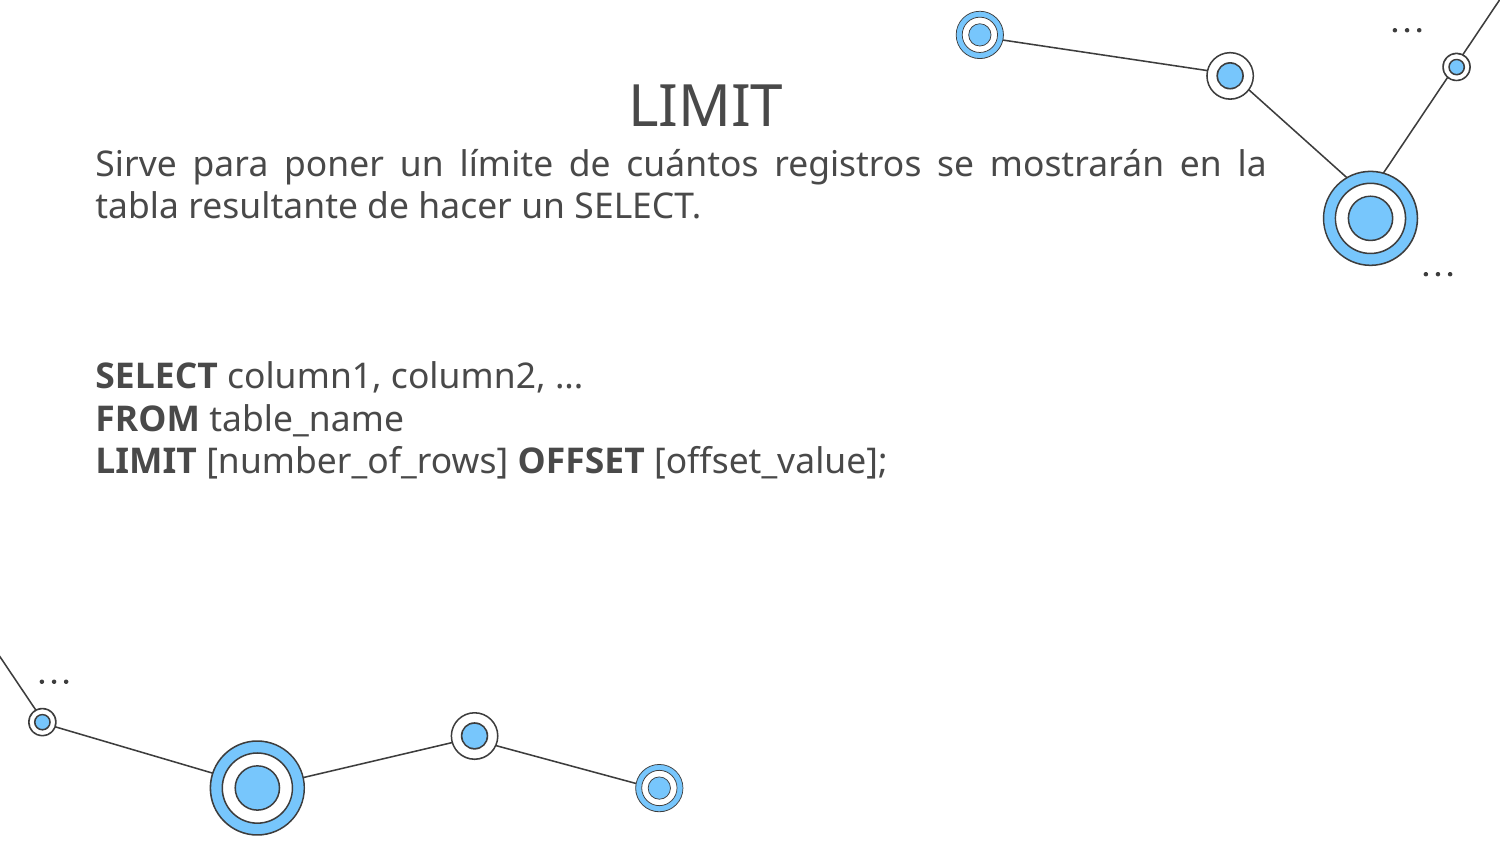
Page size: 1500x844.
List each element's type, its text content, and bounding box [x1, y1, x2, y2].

title LIMIT [462, 53, 949, 125]
subtitle Sirve para poner un límite de cuántos registros se mostrarán en la tabla resultante de hacer un SELECT. SELECT column1, column2, ... FROM table_name LIMIT [number_of_rows] OFFSET [offset_value]; [80, 125, 1283, 718]
